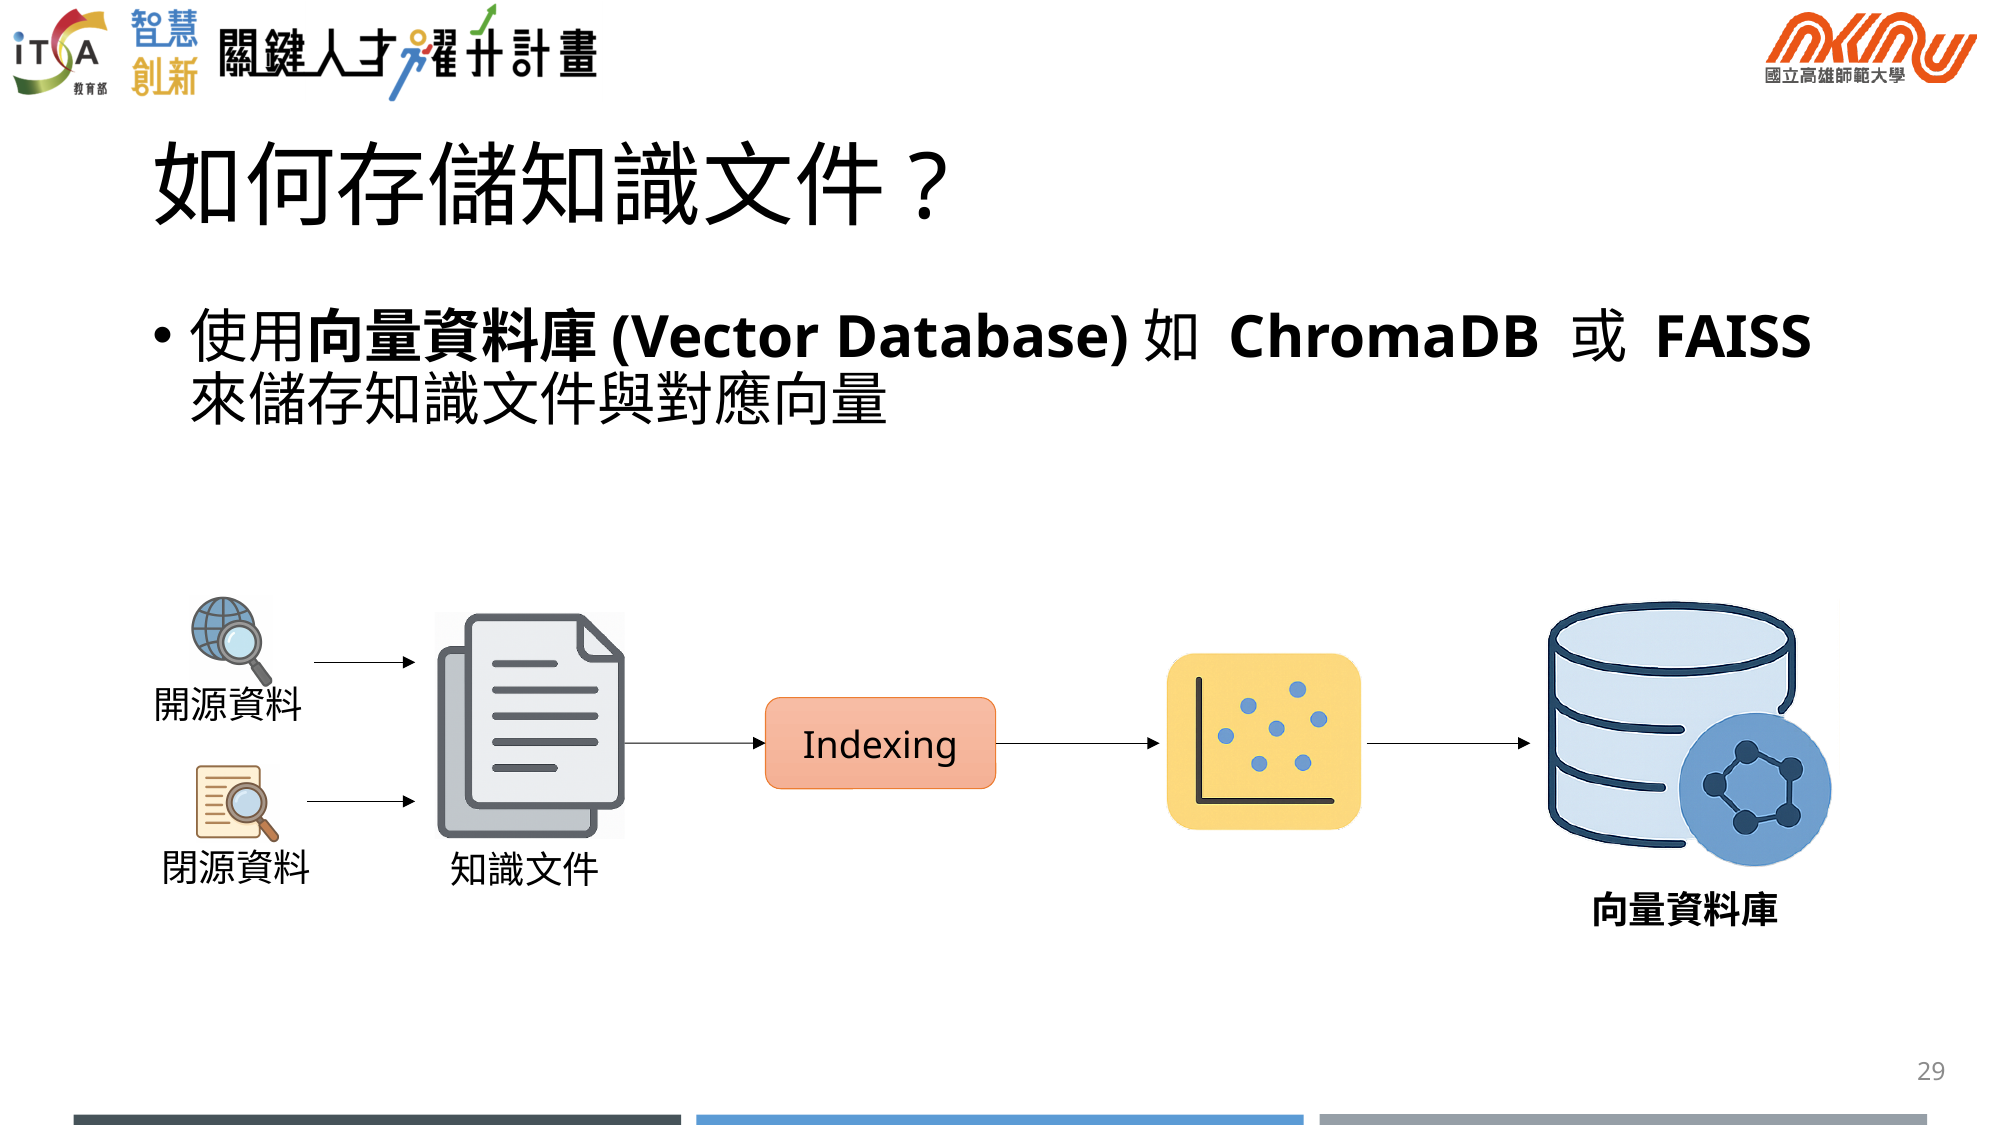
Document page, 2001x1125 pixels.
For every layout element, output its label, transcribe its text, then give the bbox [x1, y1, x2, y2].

text_box Indexing [764, 697, 997, 790]
slide_number 29 [1510, 1042, 1961, 1103]
picture [1159, 649, 1367, 837]
picture [196, 764, 280, 843]
picture [434, 612, 625, 839]
picture [189, 595, 273, 687]
text_box 開源資料 [138, 674, 319, 734]
picture [1530, 590, 1840, 880]
text_box 知識文件 [435, 839, 616, 898]
picture [9, 1, 603, 102]
text_box 向量資料庫 [1576, 880, 1794, 939]
title 如何存儲知識文件? [137, 100, 1863, 278]
list 使用向量資料庫(Vector Database)如 ChromaDB 或 FAISS 來儲存知識文件與對應向量 [137, 299, 1863, 464]
text_box 閉源資料 [146, 836, 327, 897]
